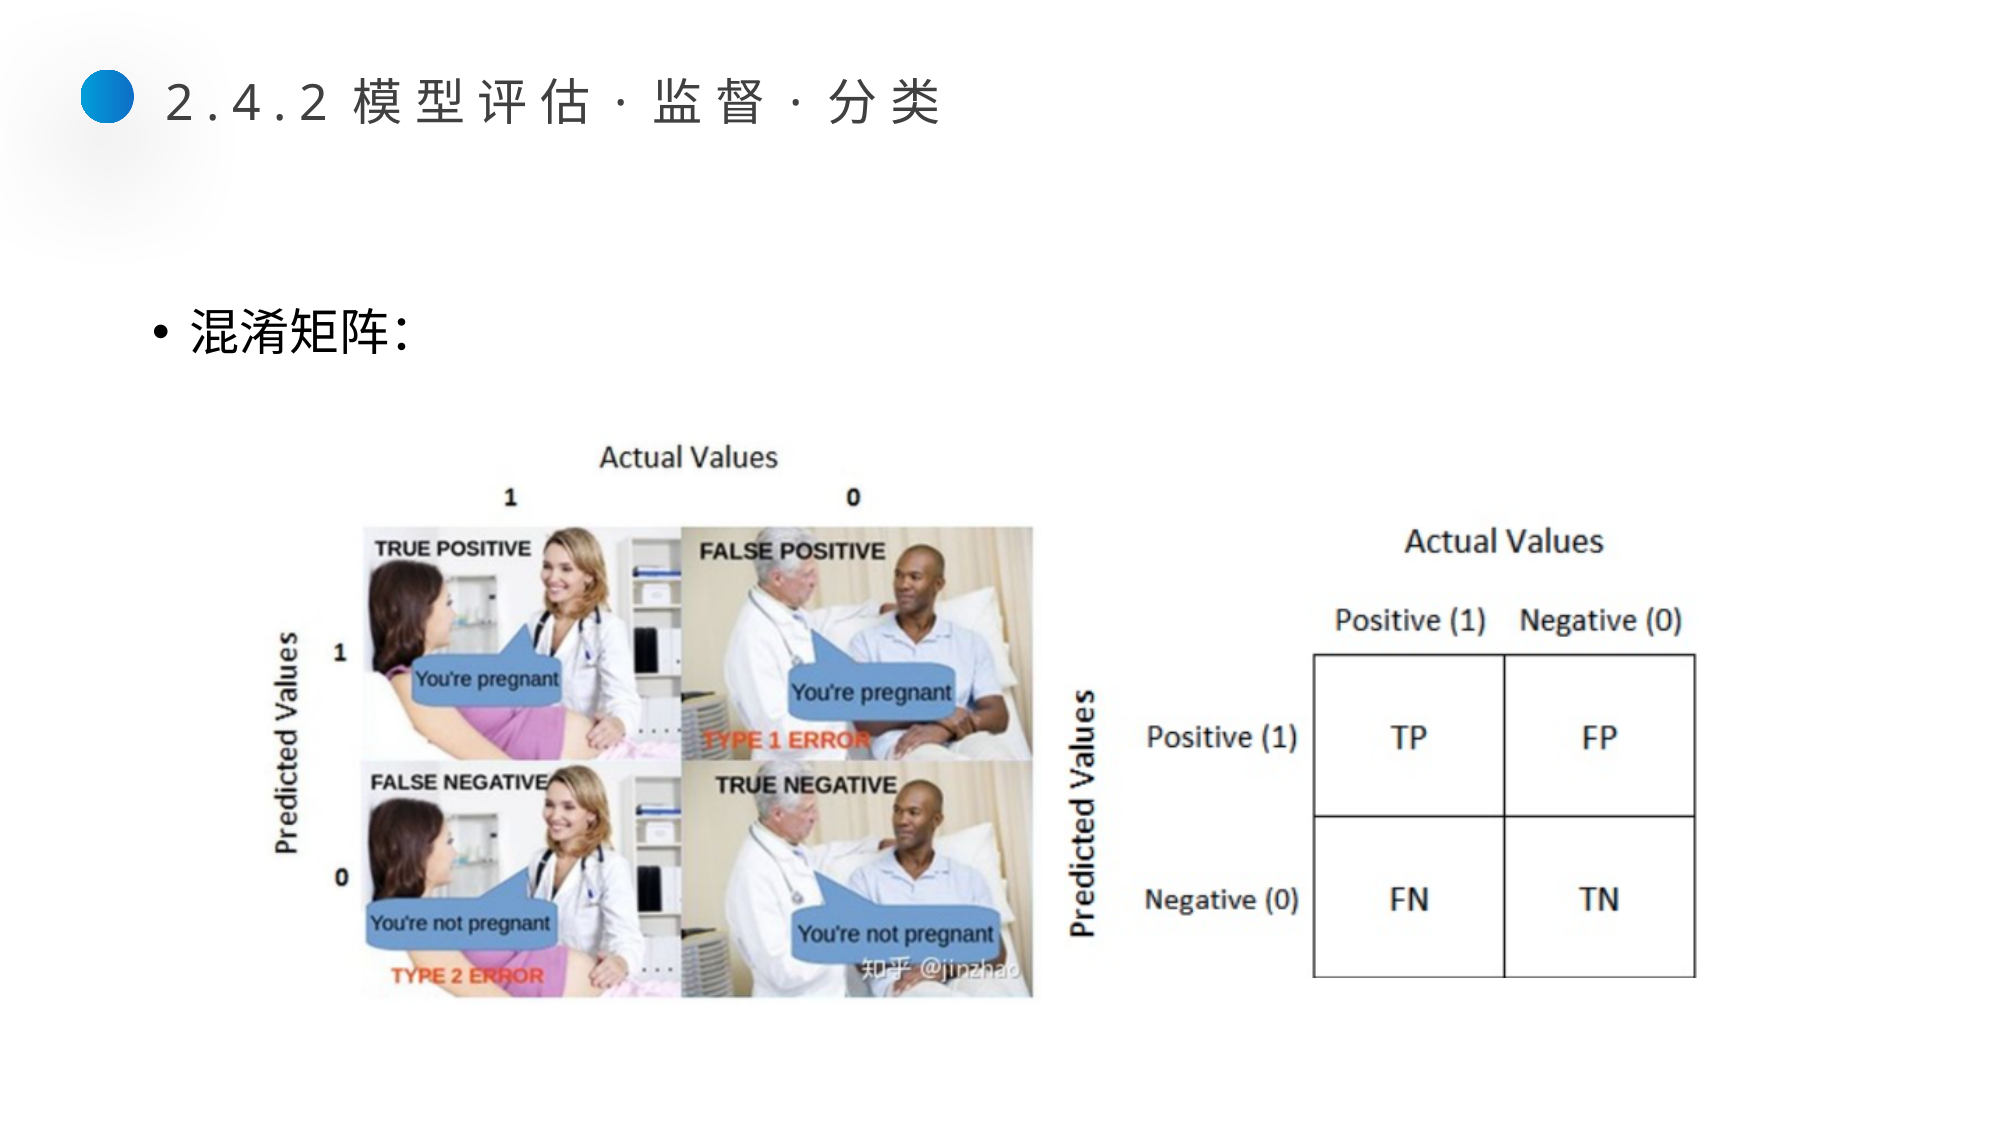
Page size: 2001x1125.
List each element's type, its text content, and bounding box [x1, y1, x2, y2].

list 混淆矩阵： [137, 299, 1863, 1014]
picture [264, 429, 1043, 1005]
picture [1064, 500, 1700, 978]
text_box 2.4.2模型评估·监督·分类 [150, 62, 1049, 138]
text_box [79, 68, 135, 125]
